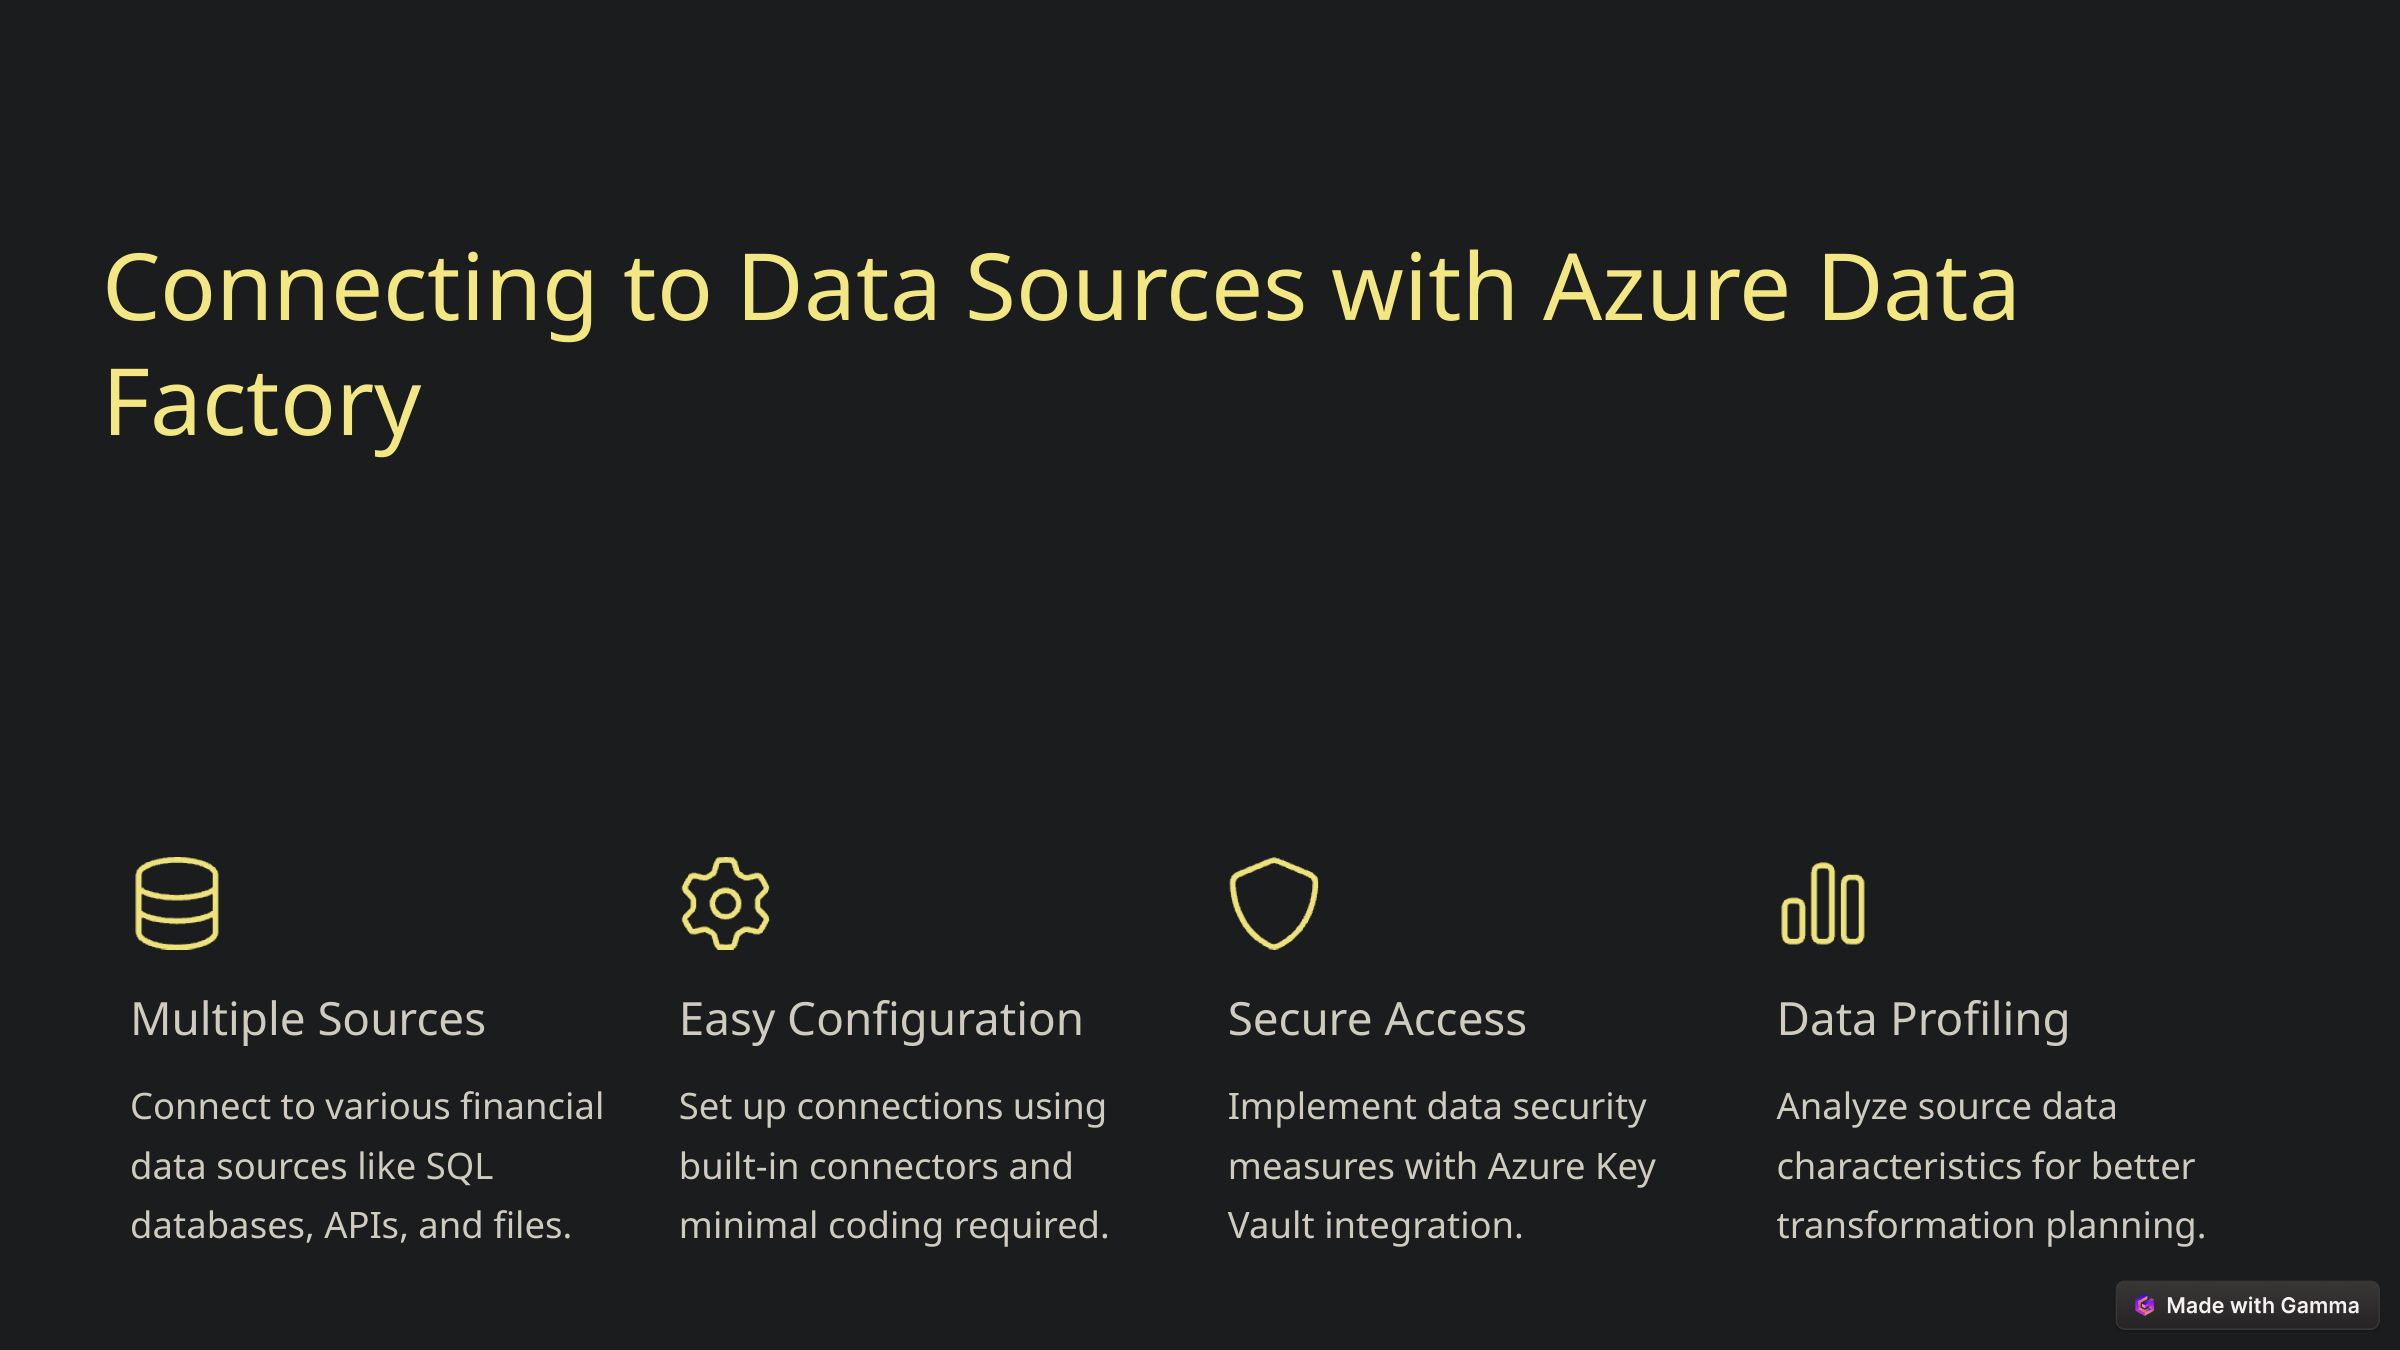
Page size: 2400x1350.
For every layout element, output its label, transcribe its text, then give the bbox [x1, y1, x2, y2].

picture [130, 857, 224, 951]
text_box Set up connections using built-in connectors and minimal coding required. [679, 1067, 1173, 1247]
picture [1227, 857, 1321, 951]
text_box Implement data security measures with Azure Key Vault integration. [1227, 1067, 1721, 1247]
text_box Connecting to Data Sources with Azure Data Factory [102, 223, 2242, 456]
text_box Connect to various financial data sources like SQL databases, APIs, and files. [130, 1067, 624, 1247]
picture [678, 857, 773, 951]
picture [2106, 1271, 2389, 1339]
text_box Analyze source data characteristics for better transformation planning. [1776, 1067, 2270, 1247]
text_box Easy Configuration [678, 987, 1145, 1046]
text_box Data Profiling [1776, 987, 2242, 1046]
picture [1776, 857, 1870, 951]
text_box Multiple Sources [130, 987, 596, 1046]
text_box Secure Access [1227, 987, 1693, 1046]
